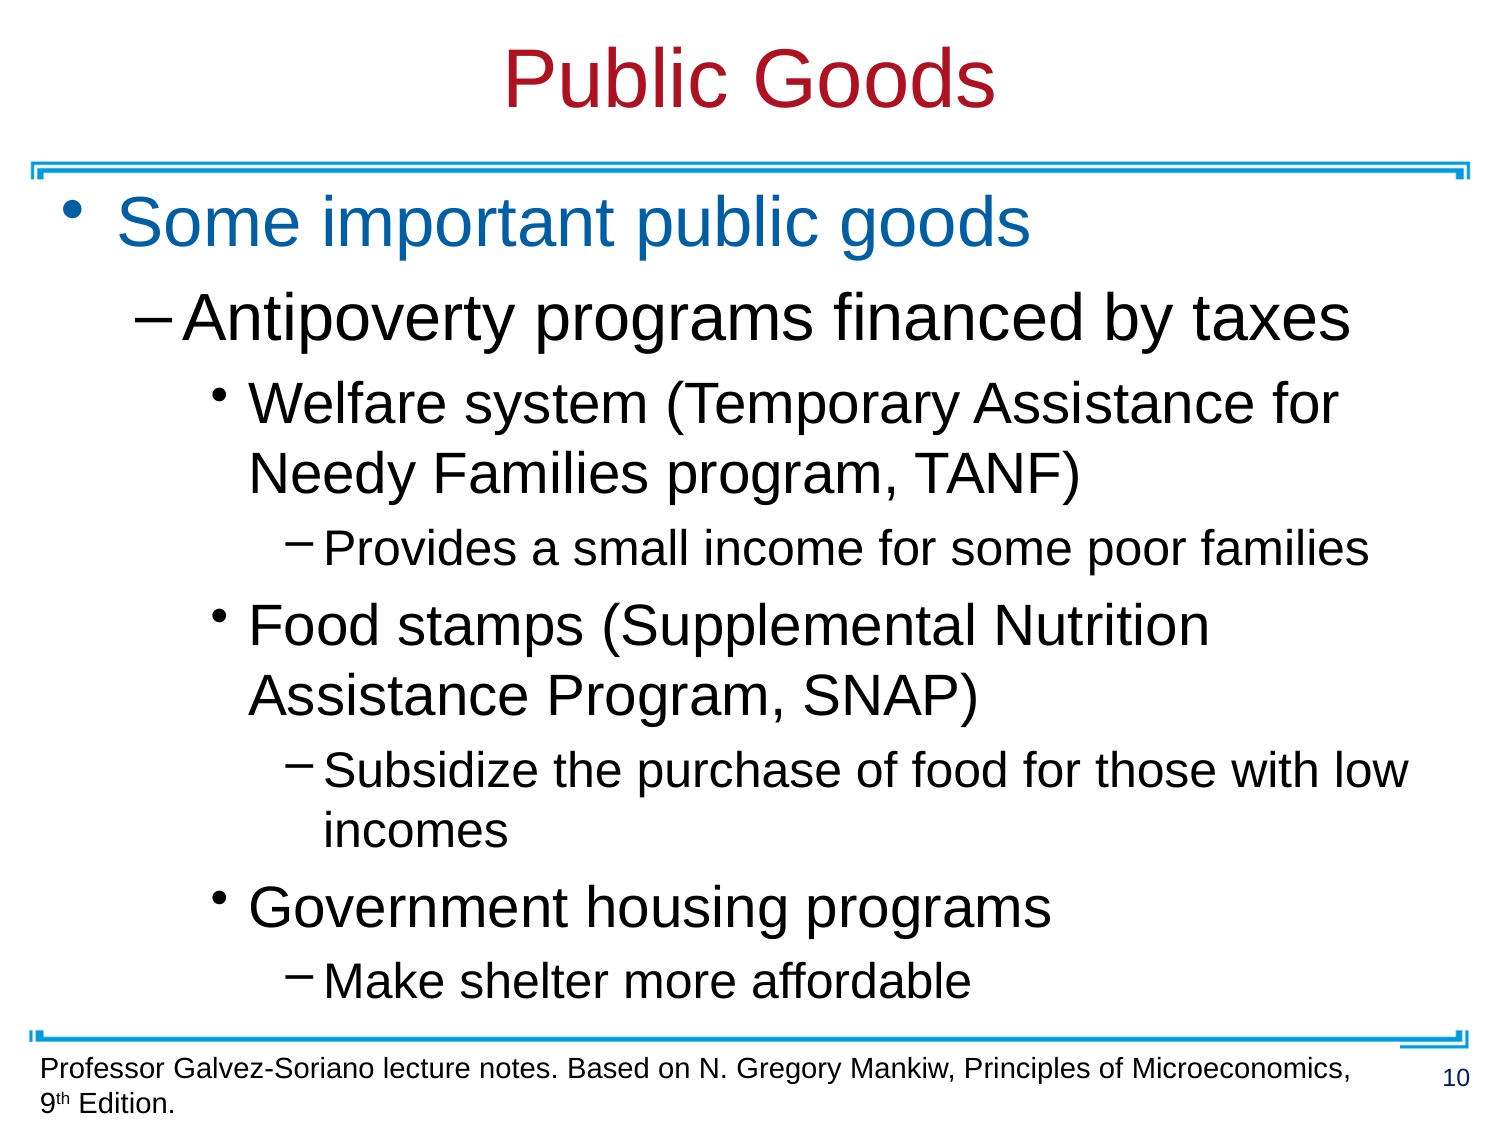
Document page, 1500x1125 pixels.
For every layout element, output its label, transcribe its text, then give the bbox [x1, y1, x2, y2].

title Public Goods [109, 16, 1391, 158]
list Some important public goods Antipoverty programs financed by taxes Welfare system (Temporary Assistance for Needy Families program, TANF) Provides a small income for some poor families Food stamps (Supplemental Nutrition Assistance Program, SNAP) Subsidize the purchase of food for those with low incomes Government housing programs Make shelter more affordable [45, 168, 1455, 1025]
slide_number 10 [1412, 1052, 1500, 1117]
picture [25, 1024, 1475, 1057]
picture [25, 154, 1475, 186]
text_box Professor Galvez-Soriano lecture notes. Based on N. Gregory Mankiw, Principles of Microeconomics, 9th Edition. [24, 1041, 1400, 1125]
